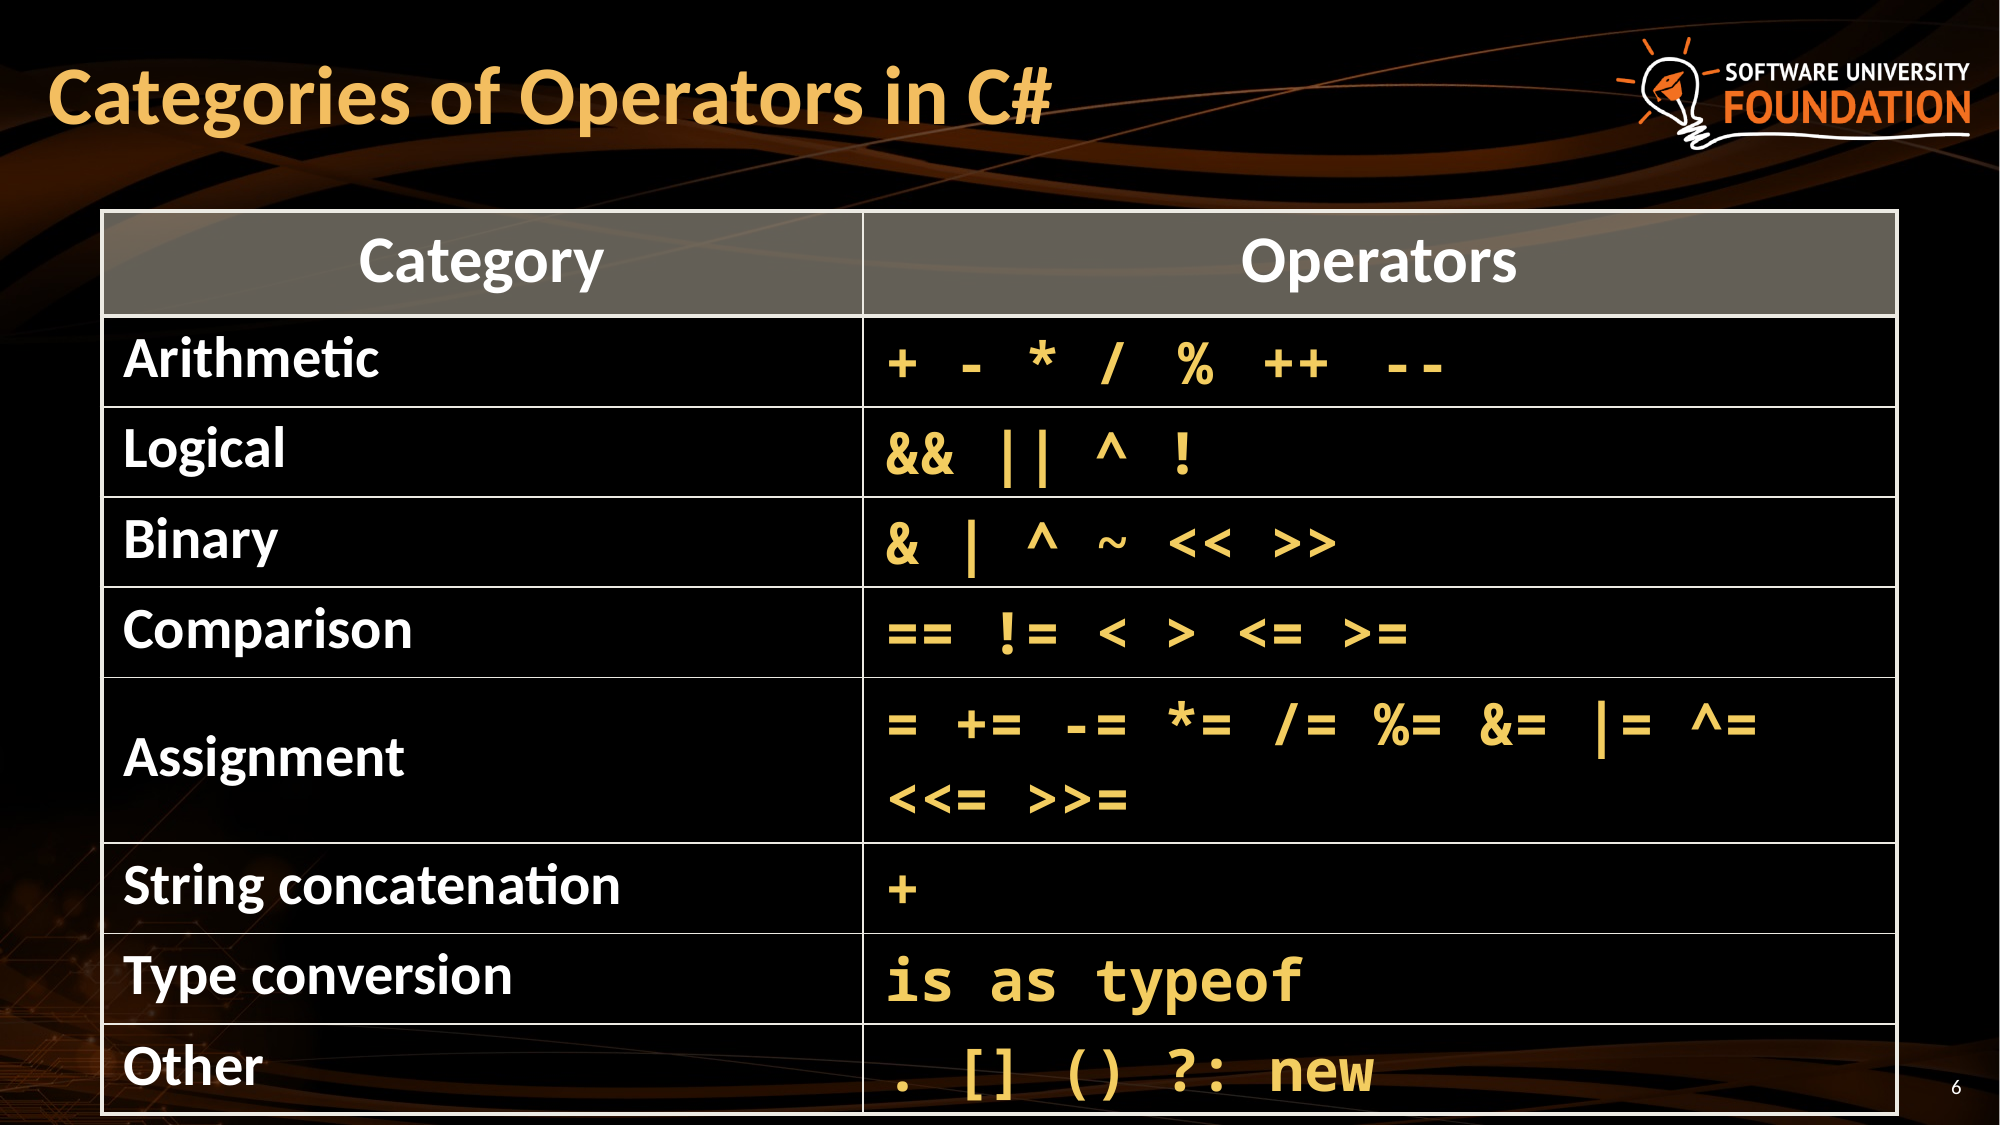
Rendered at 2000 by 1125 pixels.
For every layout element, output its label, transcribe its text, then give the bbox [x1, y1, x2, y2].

table_cell = += -= *= /= %= &= |= ^= <<= >>= [864, 678, 1895, 842]
table_cell Binary [104, 498, 862, 586]
table_cell . [] () ?: new [864, 1025, 1895, 1112]
picture [0, 0, 2000, 1125]
table_cell && || ^ ! [864, 408, 1895, 496]
table_cell + [864, 844, 1895, 933]
table_cell Type conversion [104, 934, 862, 1023]
table_cell == != < > <= >= [864, 588, 1895, 677]
table_cell Arithmetic [104, 318, 862, 406]
title Categories of Operators in C# [30, 6, 1602, 189]
table_header Operators [864, 213, 1895, 314]
table_header Category [104, 213, 862, 314]
table_cell & | ^ ~ << >> [864, 498, 1895, 586]
table_cell is as typeof [864, 934, 1895, 1023]
table_cell Other [104, 1025, 862, 1112]
slide_number 6 [1899, 1070, 1968, 1103]
table_cell Logical [104, 408, 862, 496]
table_cell Assignment [104, 678, 862, 842]
table_cell String concatenation [104, 844, 862, 933]
table_cell Comparison [104, 588, 862, 677]
table_cell + - * / % ++ -- [864, 318, 1895, 406]
